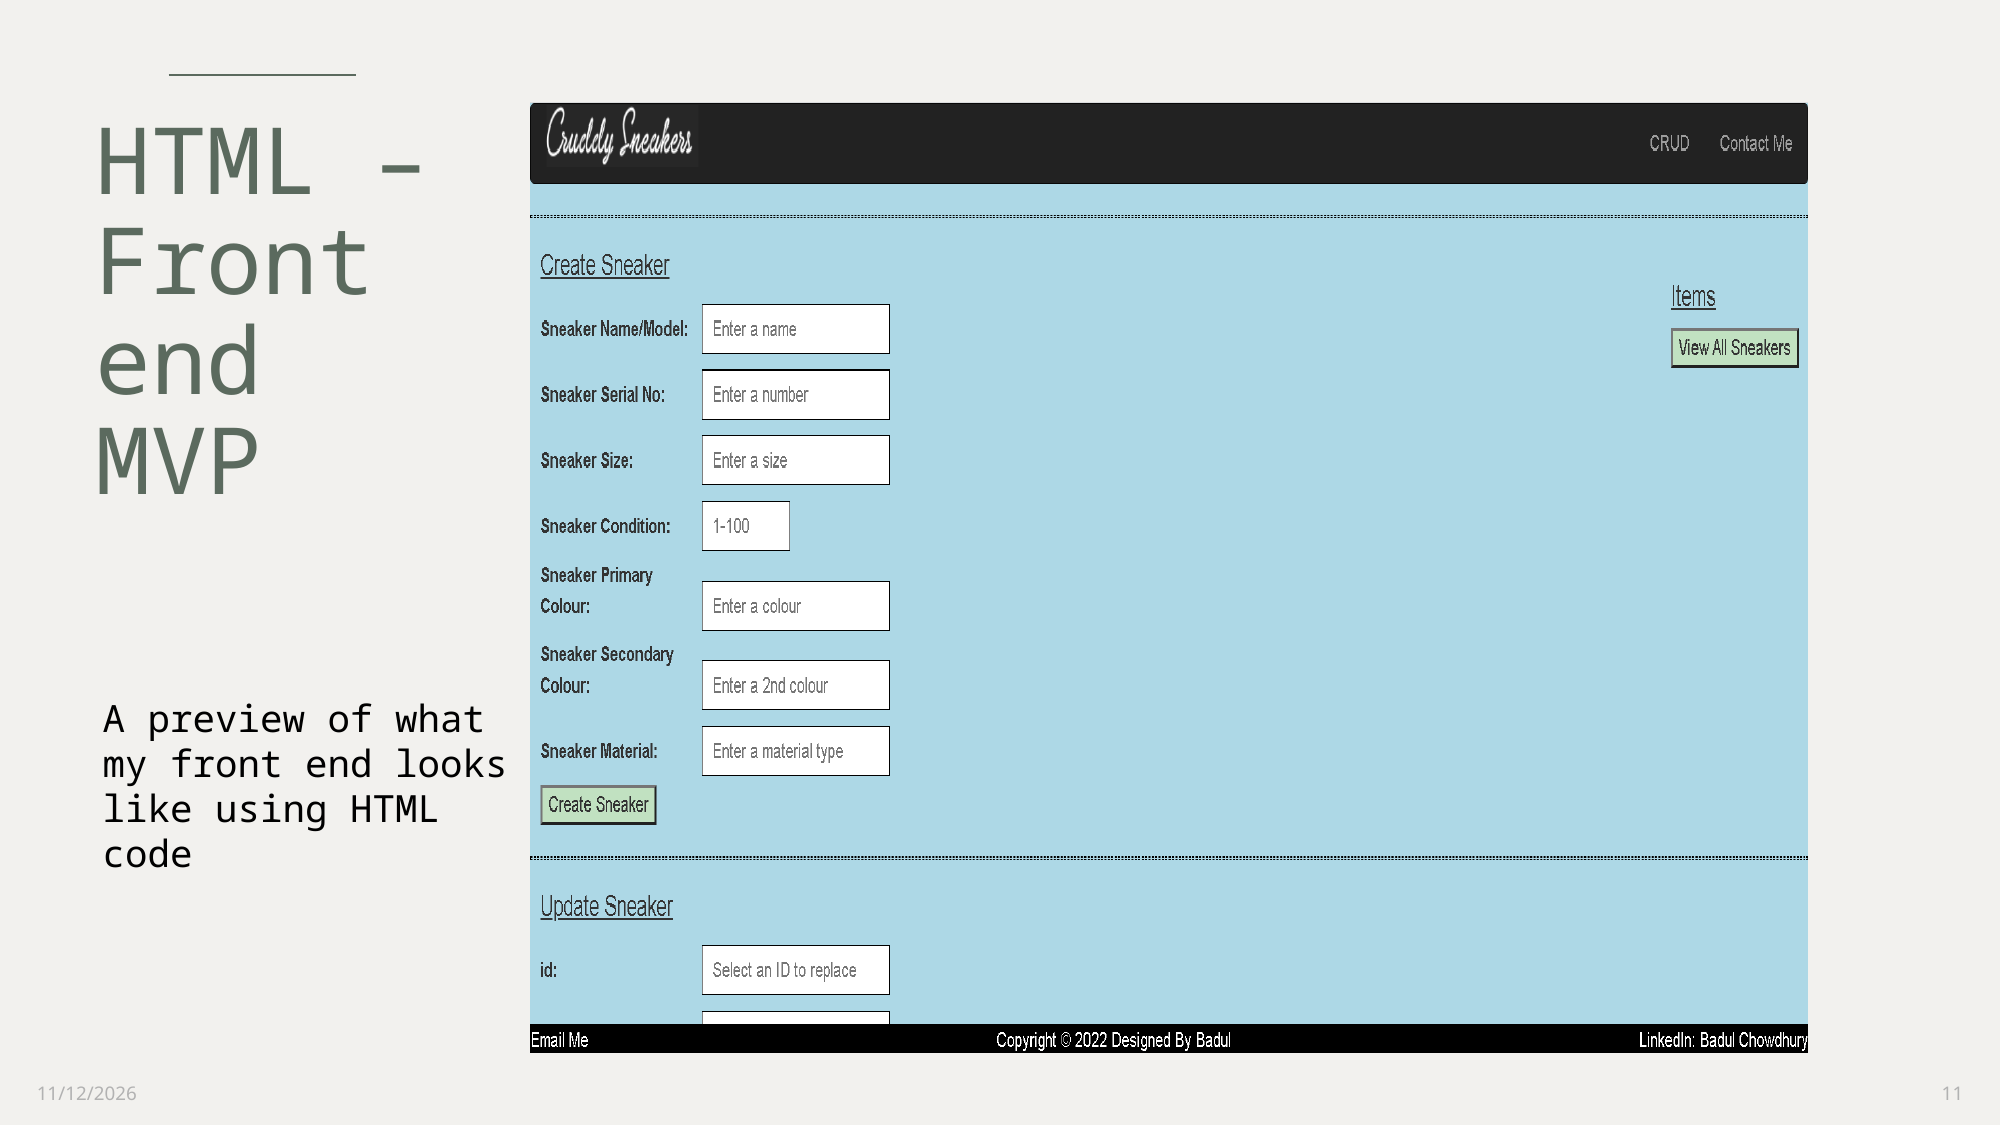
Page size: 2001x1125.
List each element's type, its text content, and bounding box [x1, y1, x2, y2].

picture [530, 102, 1808, 1053]
text_box A preview of what my front end looks like using HTML code [87, 688, 523, 883]
title HTML – Front end MVP [80, 102, 530, 527]
slide_number 11 [1528, 1064, 1979, 1124]
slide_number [21, 1064, 472, 1124]
